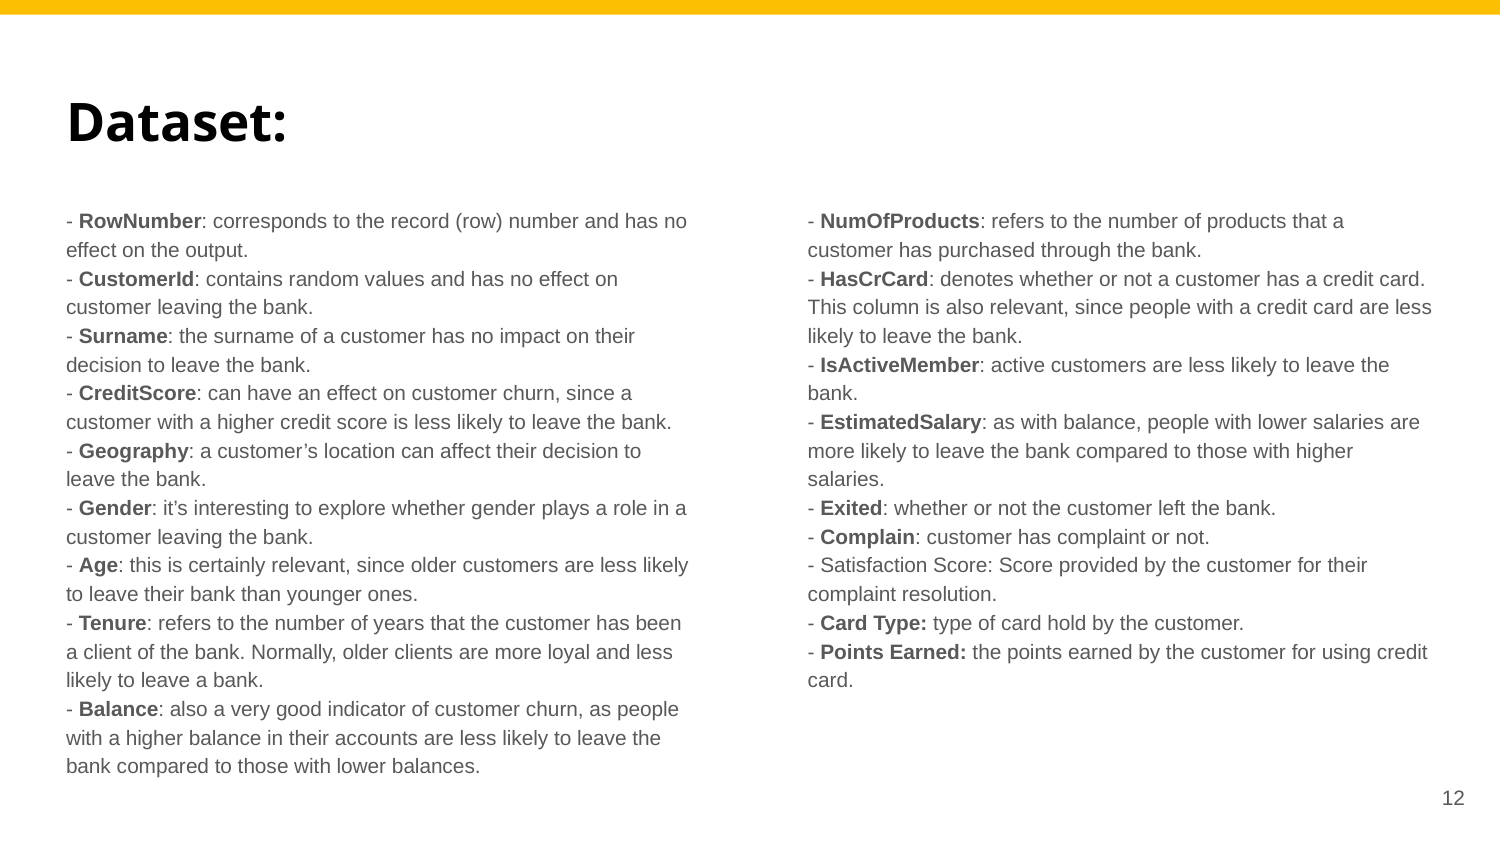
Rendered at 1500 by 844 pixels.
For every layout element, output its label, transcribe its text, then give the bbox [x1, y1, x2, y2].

title Dataset: [51, 72, 1449, 167]
text_box [0, 0, 1500, 15]
list - NumOfProducts: refers to the number of products that a customer has purchased through the bank. - HasCrCard: denotes whether or not a customer has a credit card. This column is also relevant, since people with a credit card are less likely to leave the bank. - IsActiveMember: active customers are less likely to leave the bank. - EstimatedSalary: as with balance, people with lower salaries are more likely to leave the bank compared to those with higher salaries. - Exited: whether or not the customer left the bank. - Complain: customer has complaint or not. - Satisfaction Score: Score provided by the customer for their complaint resolution. - Card Type: type of card hold by the customer. - Points Earned: the points earned by the customer for using credit card. [792, 189, 1449, 750]
list - RowNumber: corresponds to the record (row) number and has no effect on the output. - CustomerId: contains random values and has no effect on customer leaving the bank. - Surname: the surname of a customer has no impact on their decision to leave the bank. - CreditScore: can have an effect on customer churn, since a customer with a higher credit score is less likely to leave the bank. - Geography: a customer’s location can affect their decision to leave the bank. - Gender: it’s interesting to explore whether gender plays a role in a customer leaving the bank. - Age: this is certainly relevant, since older customers are less likely to leave their bank than younger ones. - Tenure: refers to the number of years that the customer has been a client of the bank. Normally, older clients are more loyal and less likely to leave a bank. - Balance: also a very good indicator of customer churn, as people with a higher balance in their accounts are less likely to leave the bank compared to those with lower balances. [51, 189, 708, 750]
slide_number ‹#› [1389, 764, 1480, 830]
